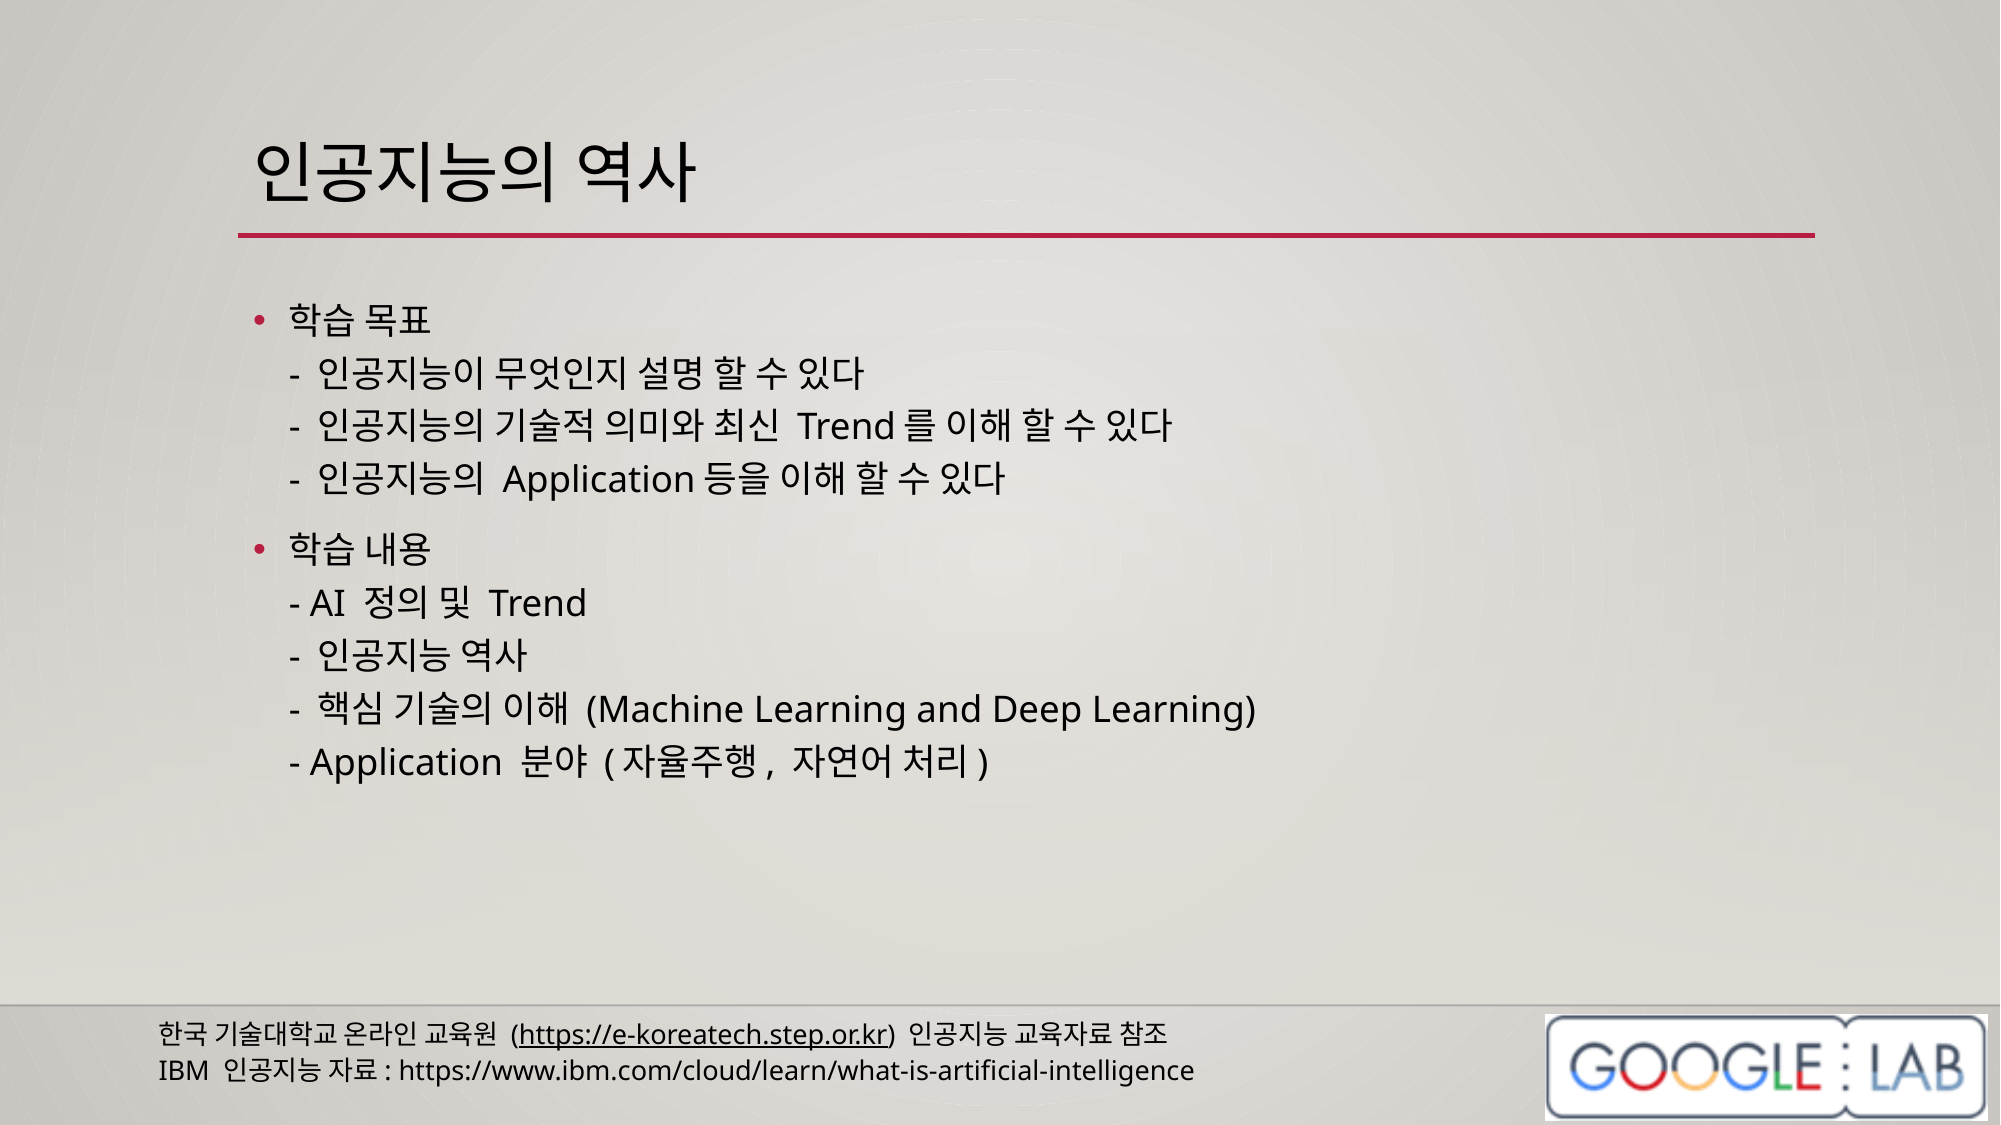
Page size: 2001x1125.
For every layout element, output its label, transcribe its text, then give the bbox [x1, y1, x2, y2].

title 인공지능의 역사 [238, 131, 1814, 229]
picture [1545, 1014, 1988, 1121]
text_box 한국 기술대학교 온라인 교육원 (https://e-koreatech.step.or.kr) 인공지능 교육자료 참조 IBM 인공지능 자료: https://www.ibm.com/cloud/learn/what-is-artificial-intelligence [143, 1009, 1317, 1094]
list 학습 목표 - 인공지능이 무엇인지 설명 할 수 있다 - 인공지능의 기술적 의미와 최신 Trend를 이해 할 수 있다 - 인공지능의 Application등을 이해 할 수 있다 학습 내용 - AI 정의 및 Trend - 인공지능 역사 - 핵심 기술의 이해 (Machine Learning and Deep Learning) - Application 분야 (자율주행, 자연어 처리) [238, 281, 1814, 793]
